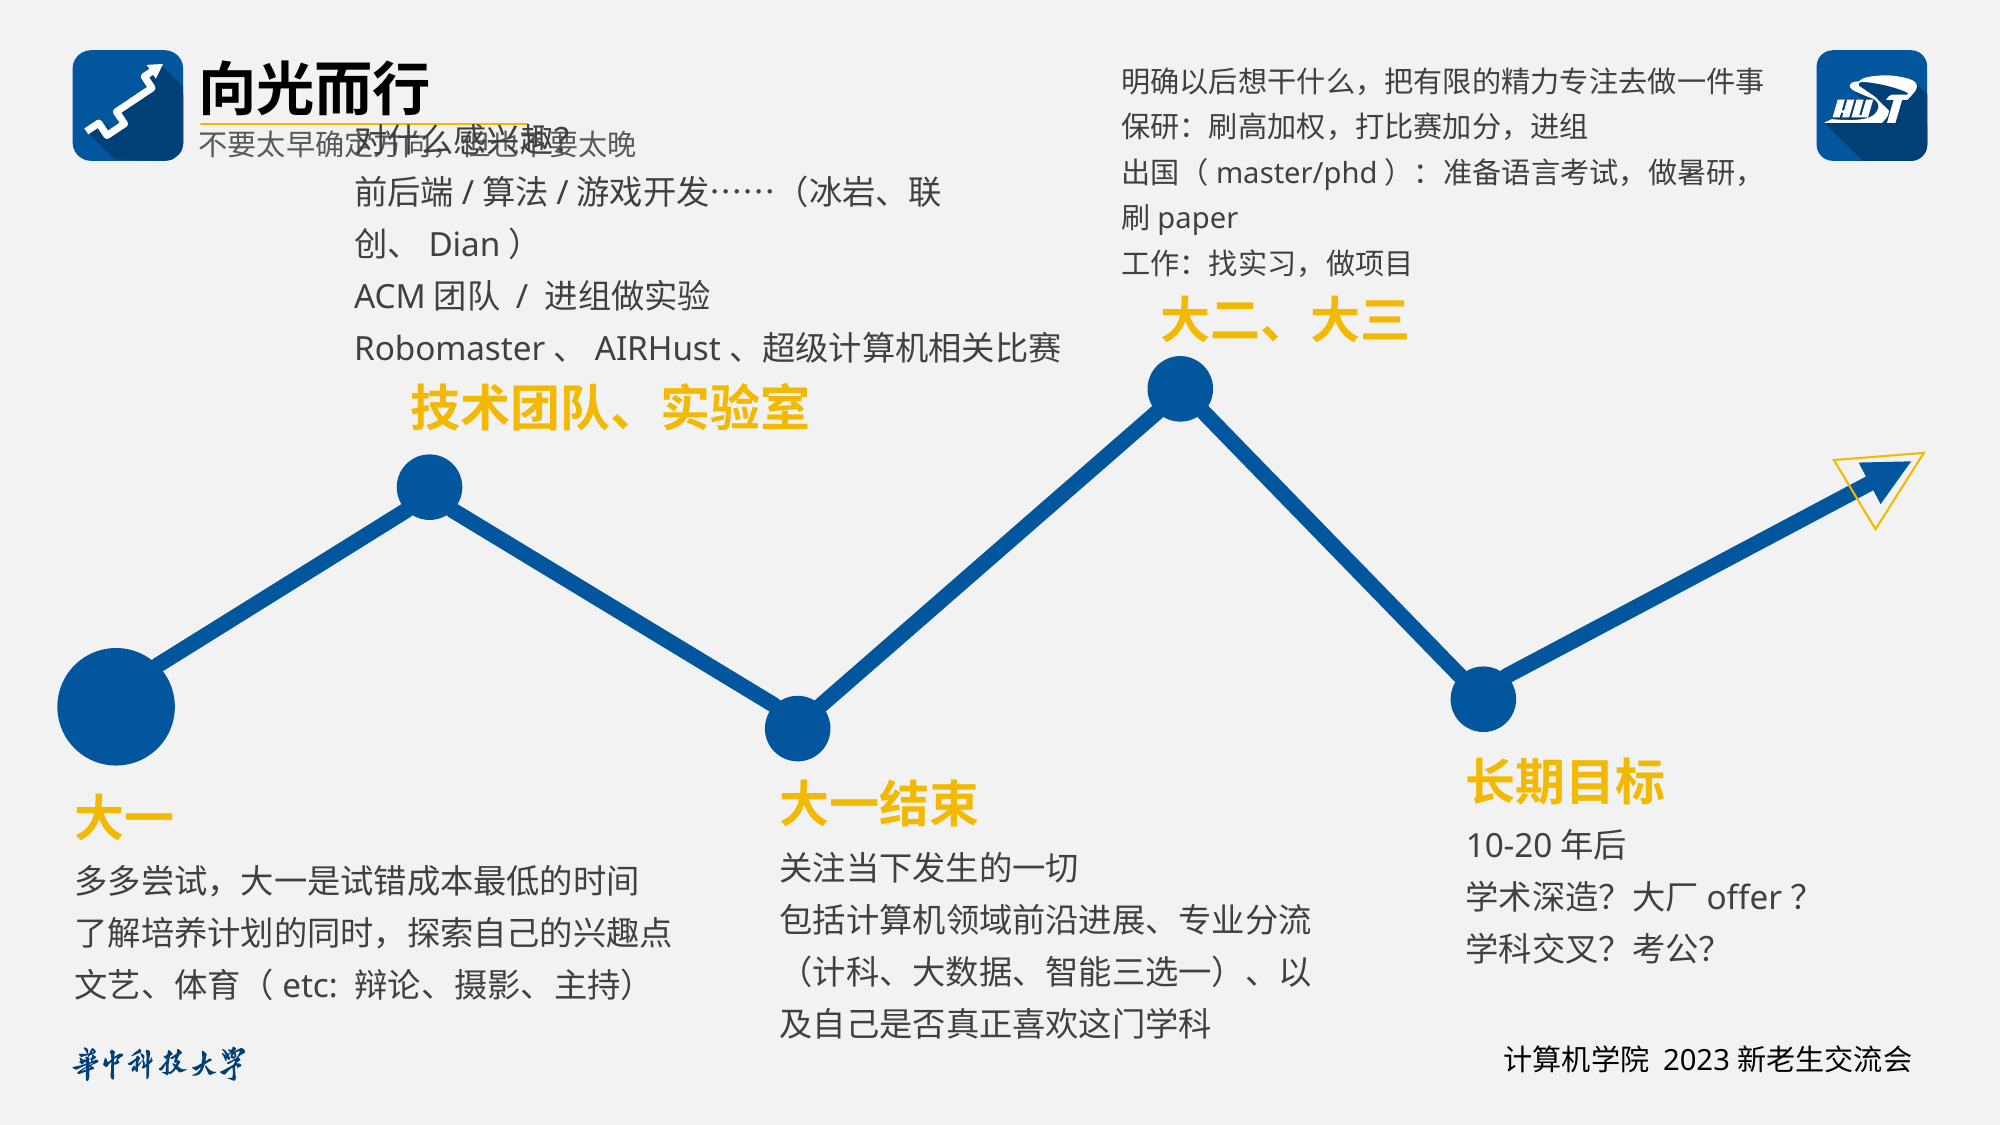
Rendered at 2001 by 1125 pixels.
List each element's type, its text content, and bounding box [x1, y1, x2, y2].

list 大一结束 [764, 765, 1003, 827]
list 向光而行 [183, 44, 1106, 119]
list 明确以后想干什么，把有限的精力专注去做一件事 保研：刷高加权，打比赛加分，进组 出国（master/phd）：准备语言考试，做暑研，刷paper 工作：找实习，做项目 [1106, 41, 1793, 288]
list 10-20年后 学术深造？大厂offer？ 学科交叉？考公？ [1450, 804, 1954, 973]
list 技术团队、实验室 [395, 375, 861, 506]
list 大二、大三 [1145, 288, 1437, 418]
list 关注当下发生的一切 包括计算机领域前沿进展、专业分流（计科、大数据、智能三选一）、以及自己是否真正喜欢这门学科 [764, 827, 1333, 1048]
list 对什么感兴趣？ 前后端/算法/游戏开发……（冰岩、联创、Dian） ACM团队 / 进组做实验 Robomaster、AIRHust、超级计算机相关比赛 [339, 154, 1083, 375]
list 大一 [59, 779, 298, 841]
list 长期目标 [1450, 742, 1689, 804]
list 不要太早确定方向，但也不要太晚 [183, 119, 1106, 170]
list 多多尝试，大一是试错成本最低的时间 了解培养计划的同时，探索自己的兴趣点 文艺、体育（etc: 辩论、摄影、主持） [59, 841, 713, 1062]
